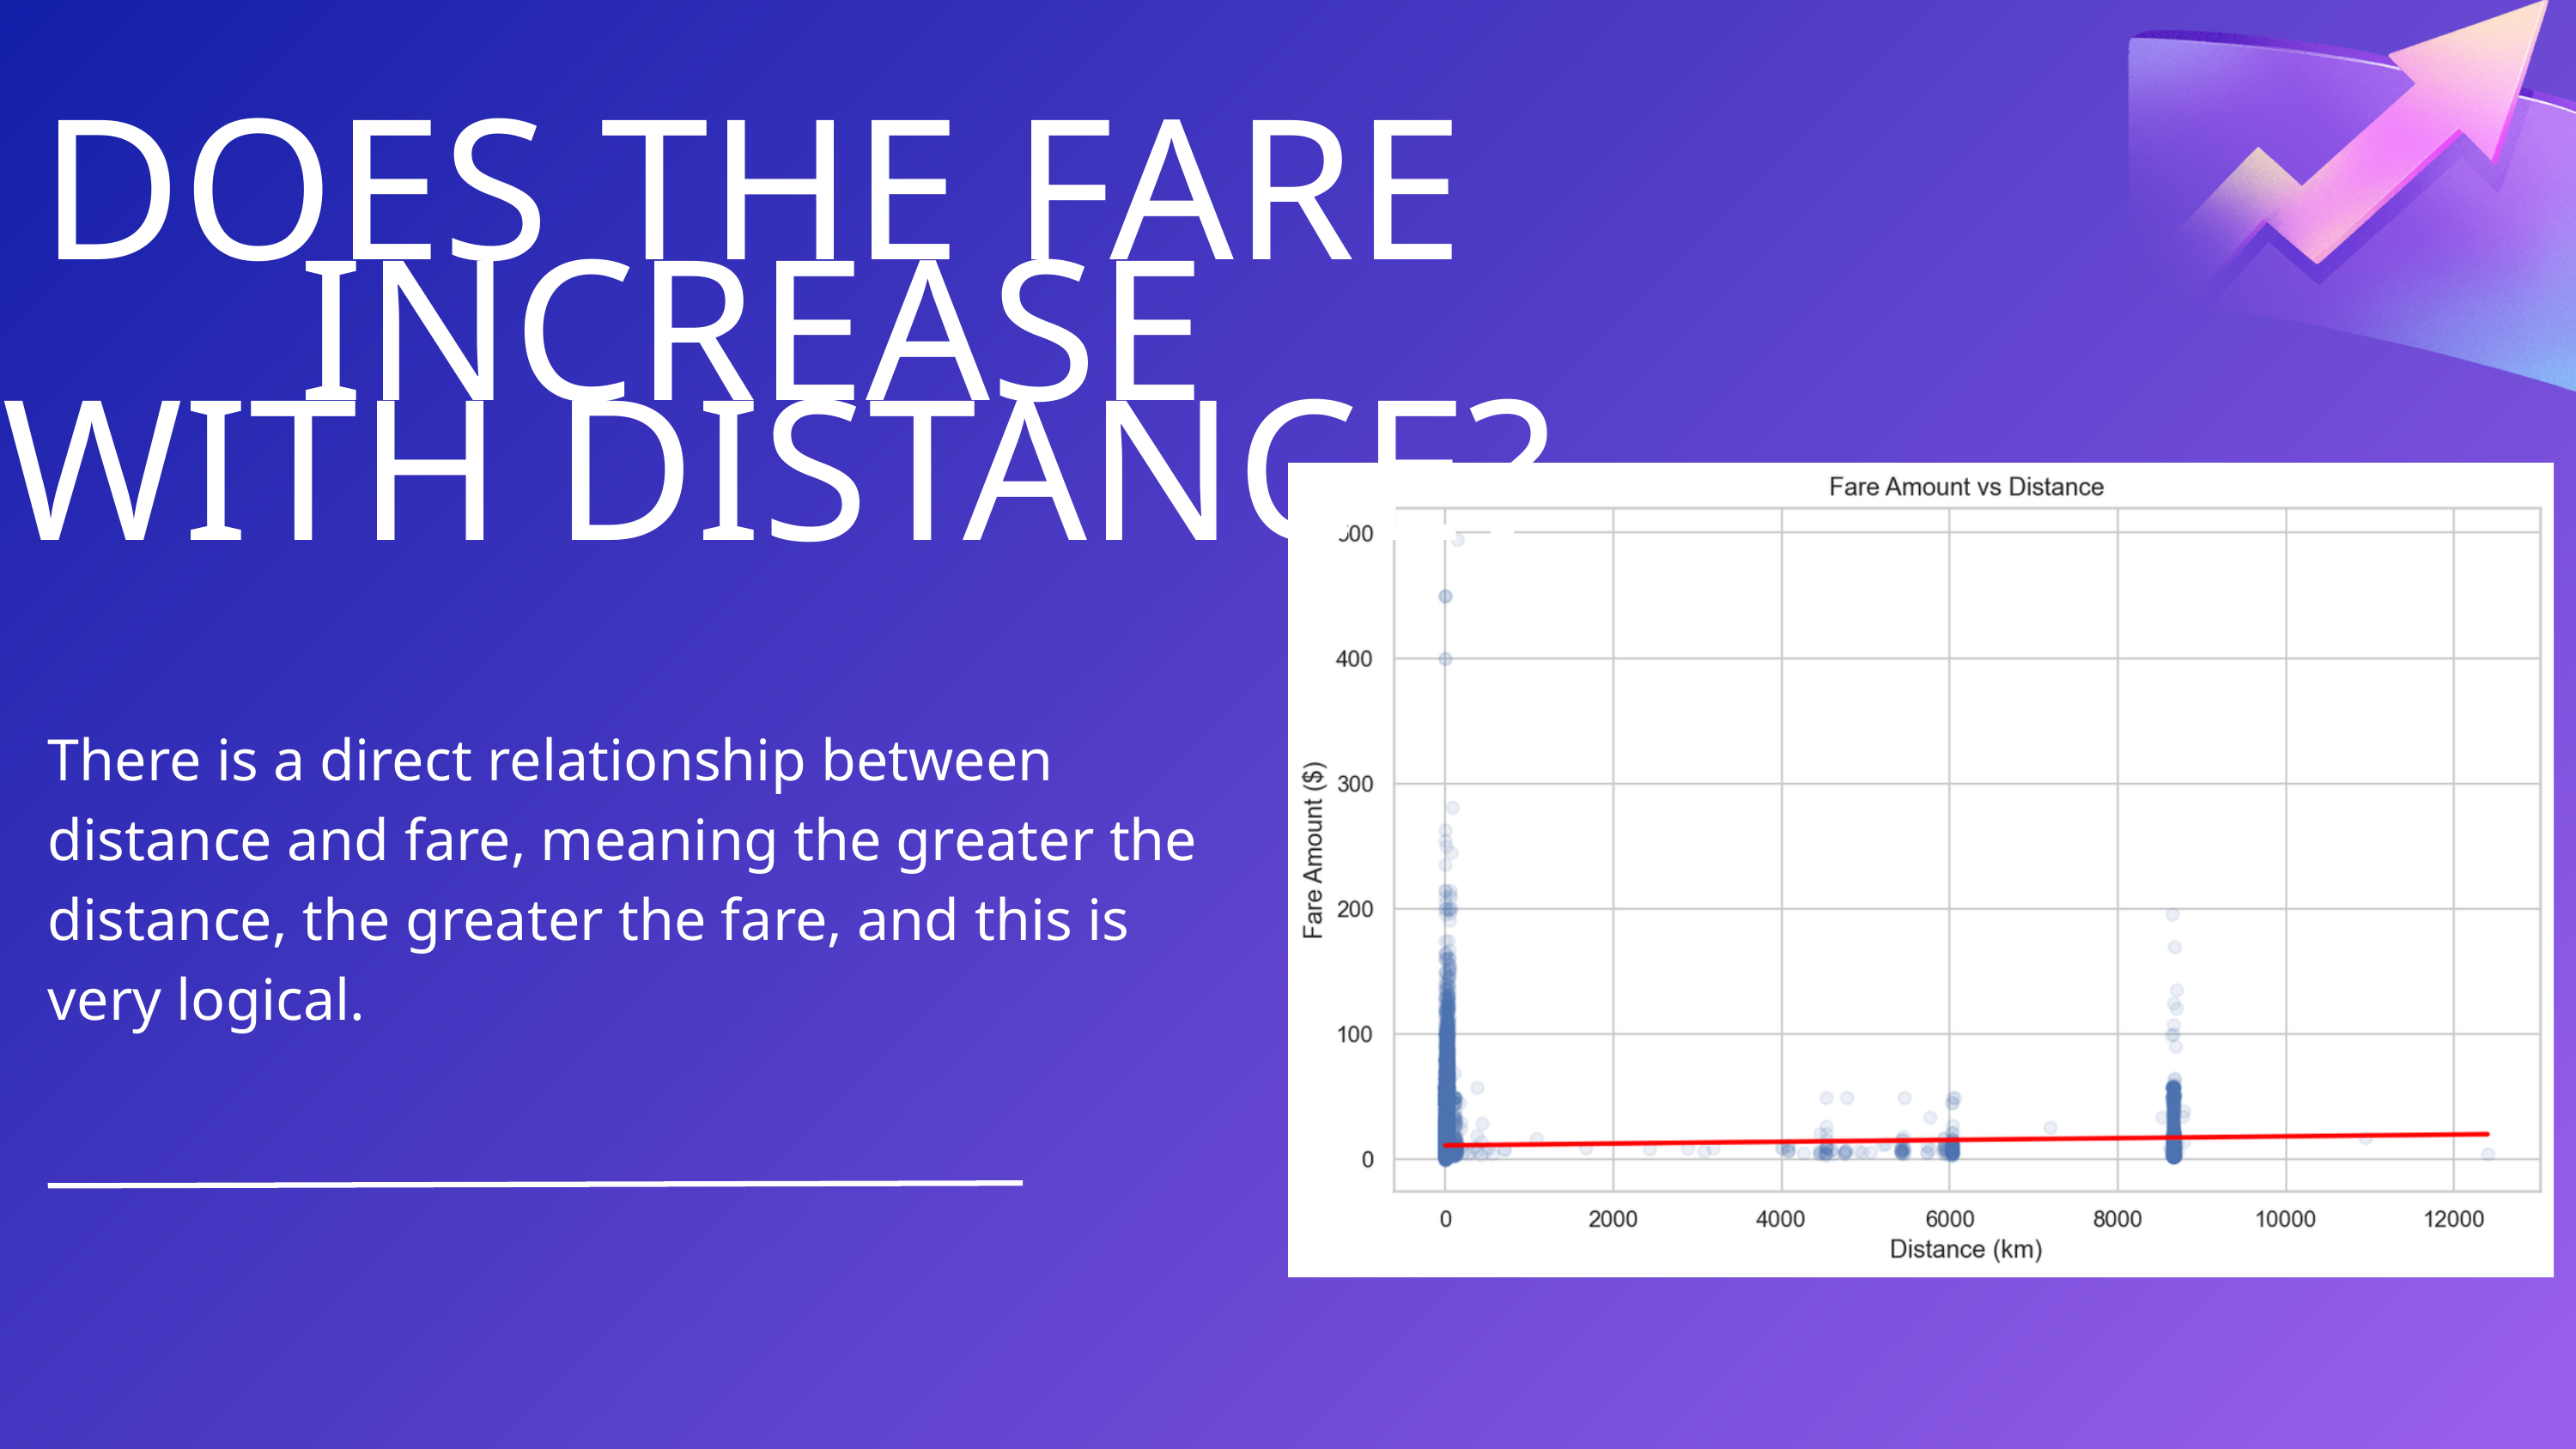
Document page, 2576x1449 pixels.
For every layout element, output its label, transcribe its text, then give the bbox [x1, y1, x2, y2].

text_box [2114, 0, 2576, 401]
text_box [1287, 463, 2555, 1278]
text_box There is a direct relationship between distance and fare, meaning the greater the distance, the greater the fare, and this is very logical. [47, 712, 1239, 1032]
text_box DOES THE FARE INCREASE WITH DISTANCE? [0, 158, 1639, 580]
